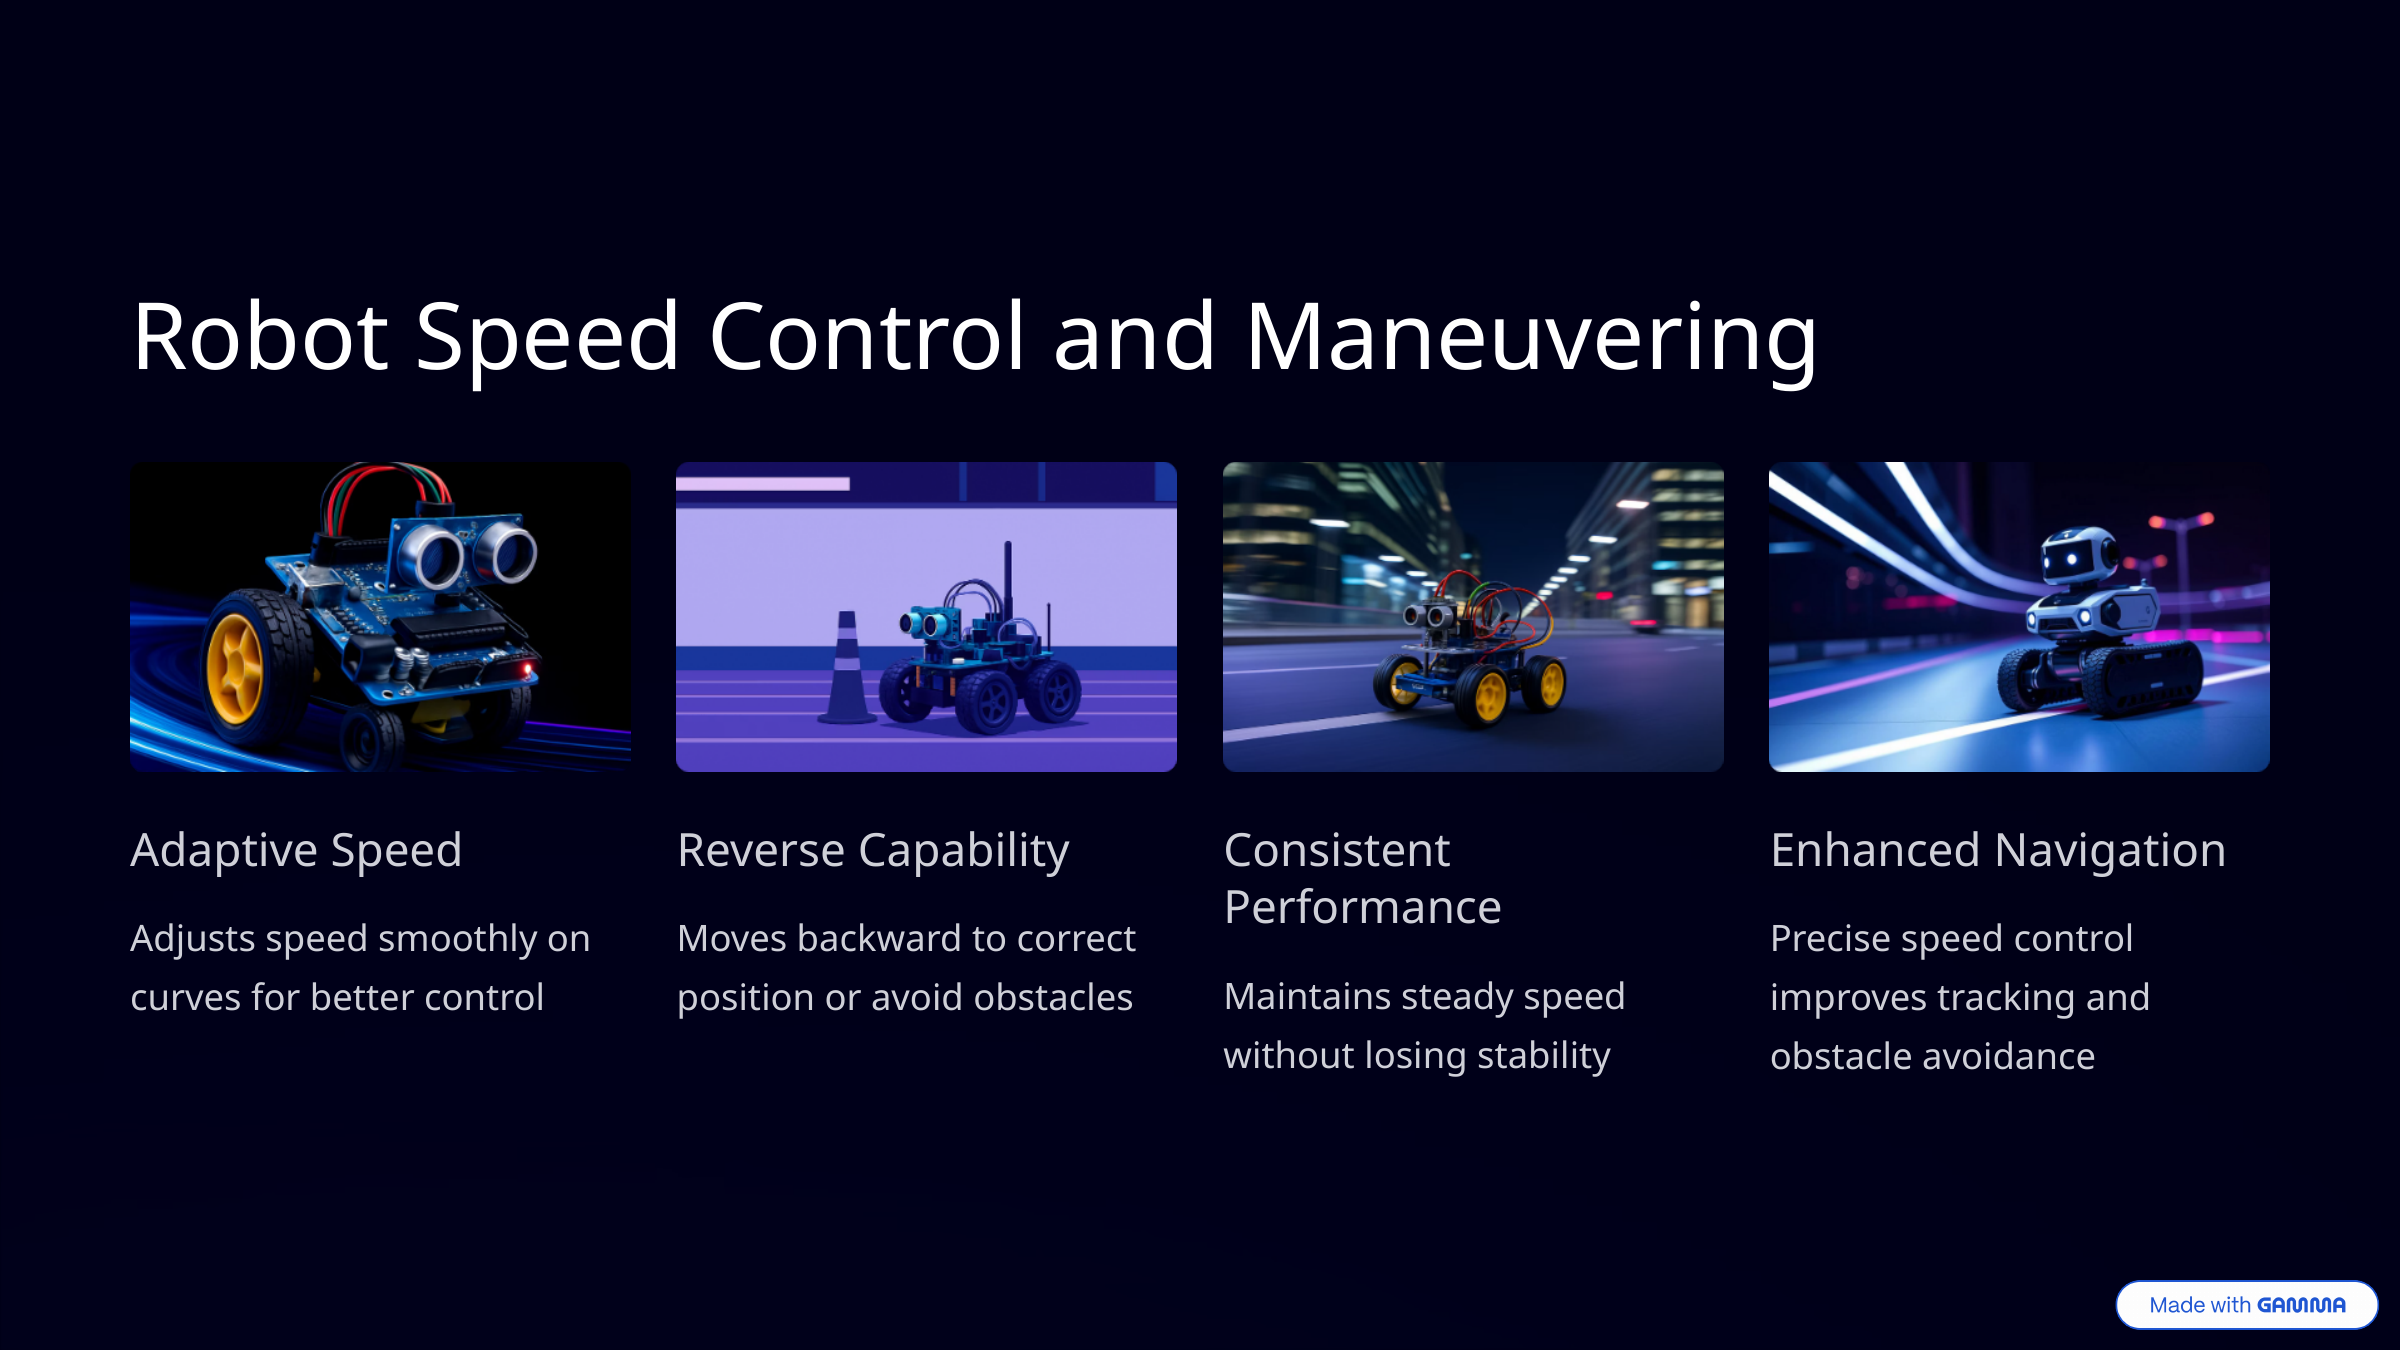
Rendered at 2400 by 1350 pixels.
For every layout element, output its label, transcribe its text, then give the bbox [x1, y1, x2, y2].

text_box Maintains steady speed without losing stability [1223, 957, 1724, 1077]
picture [1223, 462, 1724, 773]
text_box Adaptive Speed [130, 818, 596, 877]
picture [676, 462, 1177, 773]
picture [2106, 1271, 2389, 1339]
text_box Moves backward to correct position or avoid obstacles [676, 898, 1177, 1018]
text_box Adjusts speed smoothly on curves for better control [130, 898, 631, 1018]
text_box Reverse Capability [676, 818, 1142, 877]
picture [1769, 462, 2270, 773]
picture [130, 462, 631, 773]
text_box Consistent Performance [1223, 818, 1724, 935]
text_box Enhanced Navigation [1769, 818, 2235, 877]
text_box Precise speed control improves tracking and obstacle avoidance [1769, 898, 2270, 1078]
text_box Robot Speed Control and Maneuvering [130, 272, 1731, 389]
